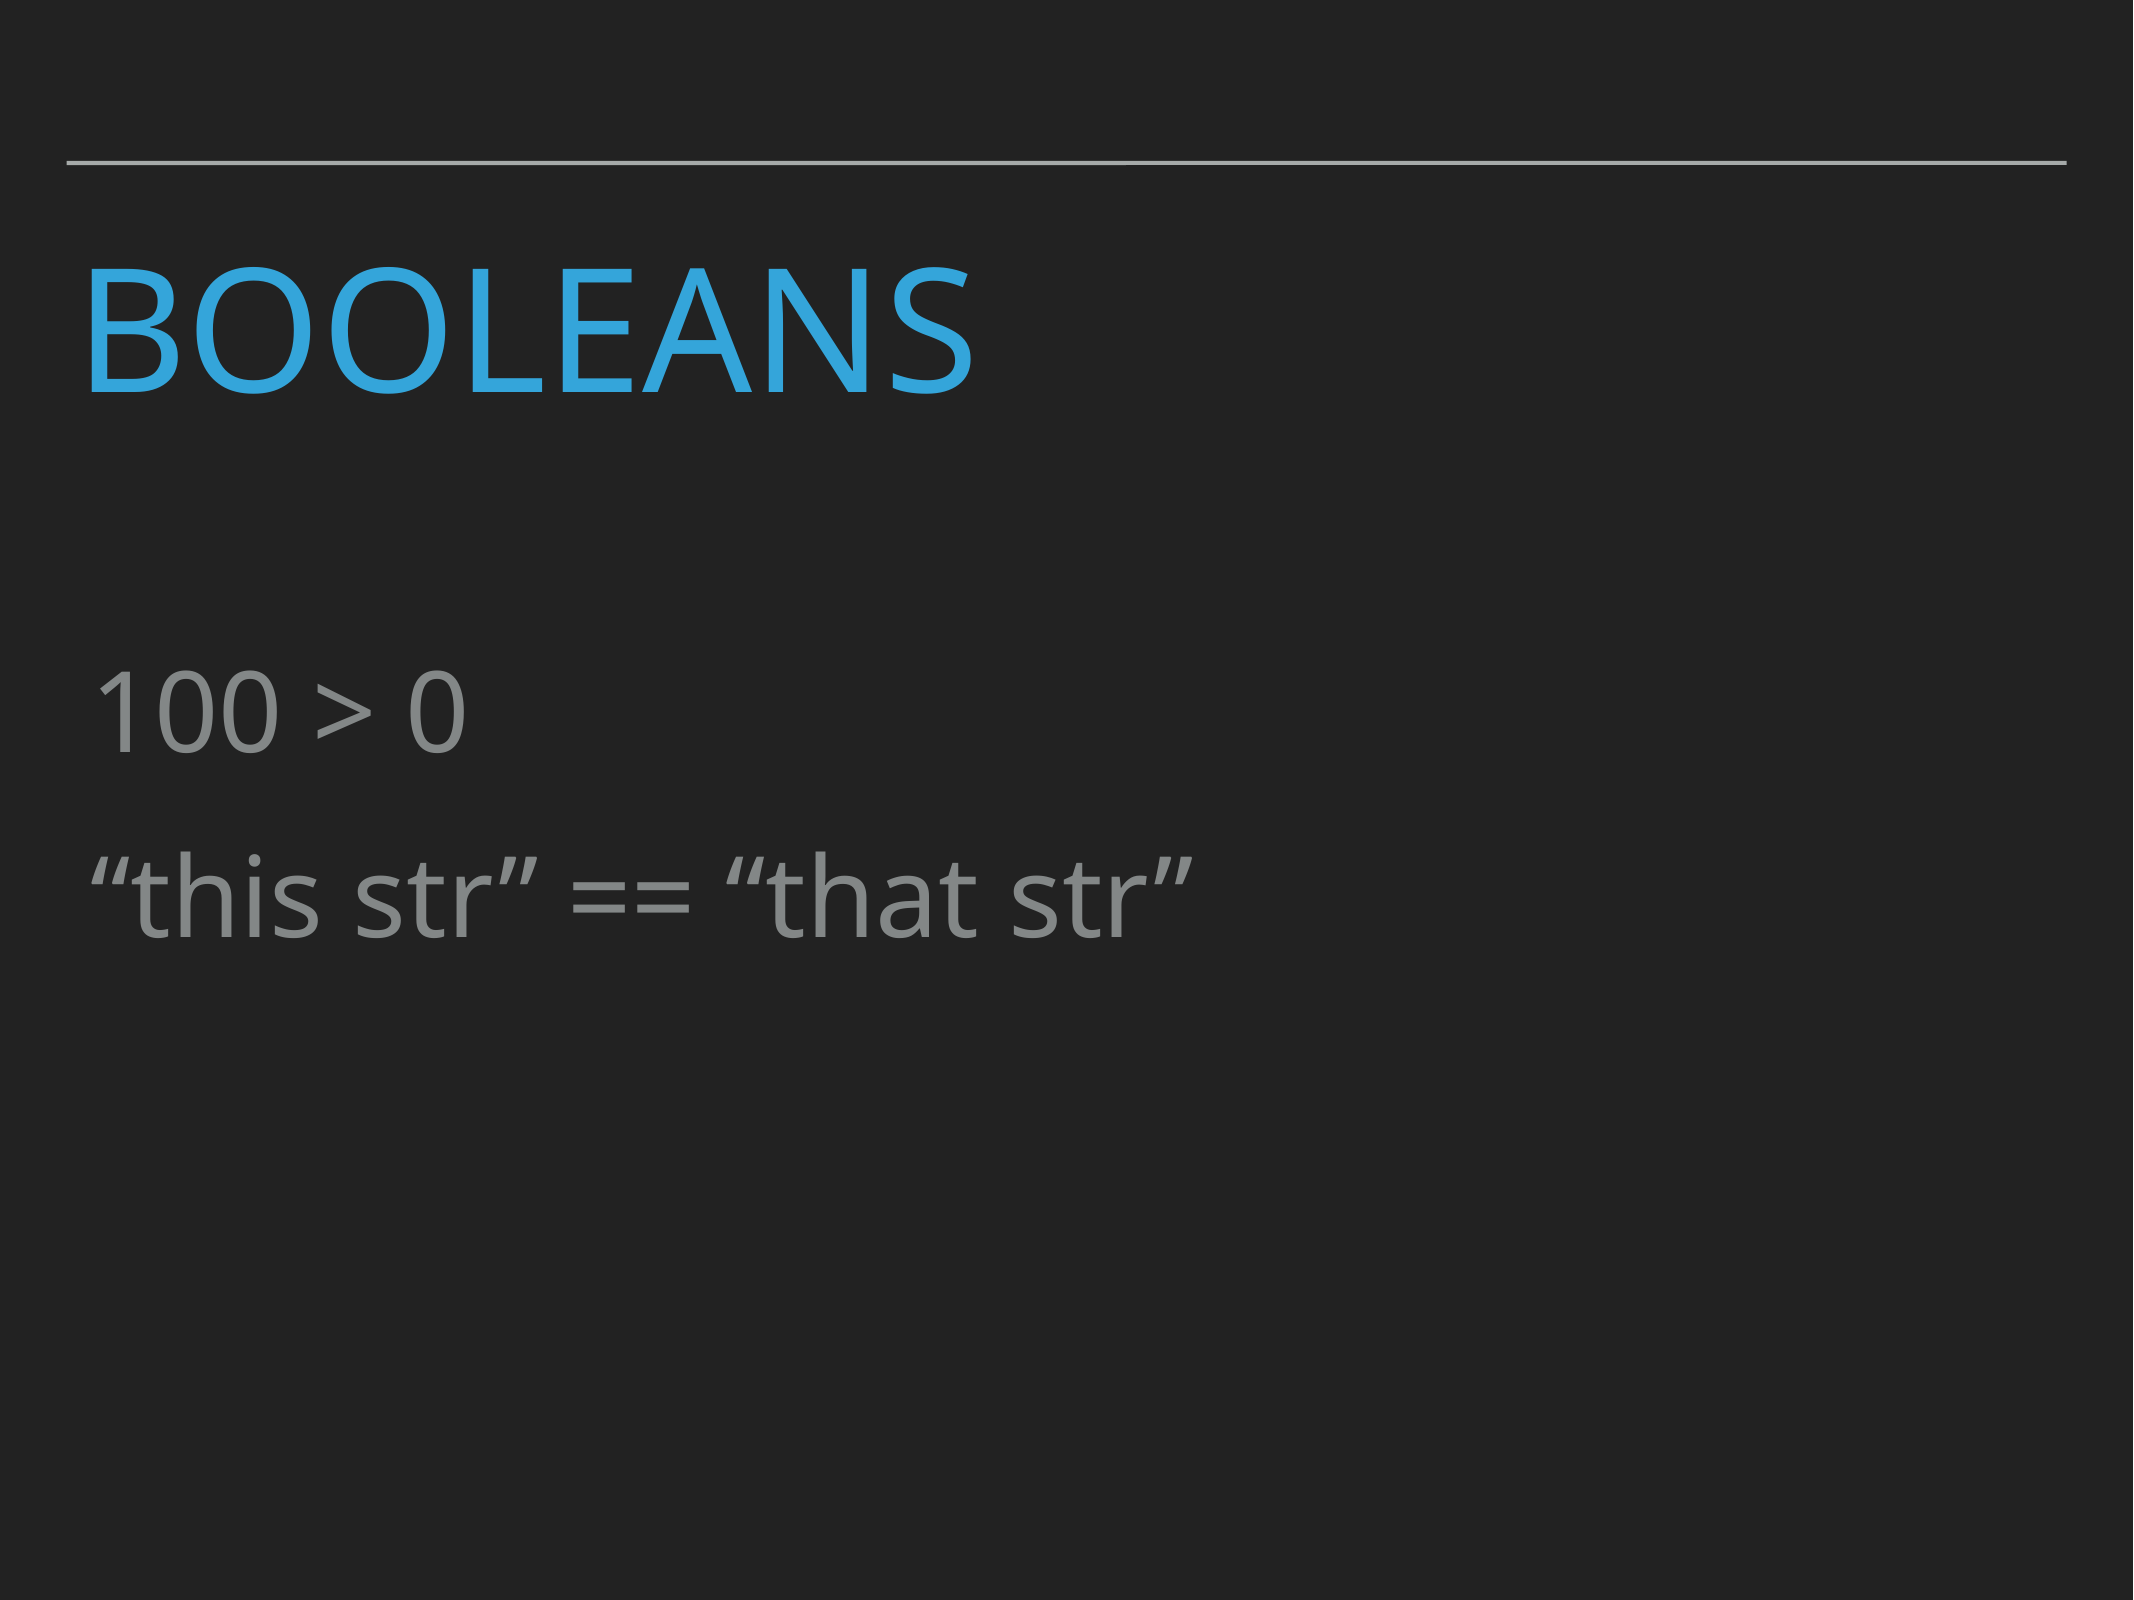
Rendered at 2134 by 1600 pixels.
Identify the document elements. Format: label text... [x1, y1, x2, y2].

text_box 100 > 0 “this str” == “that str” [82, 631, 1987, 969]
title Booleans [66, 251, 2068, 445]
